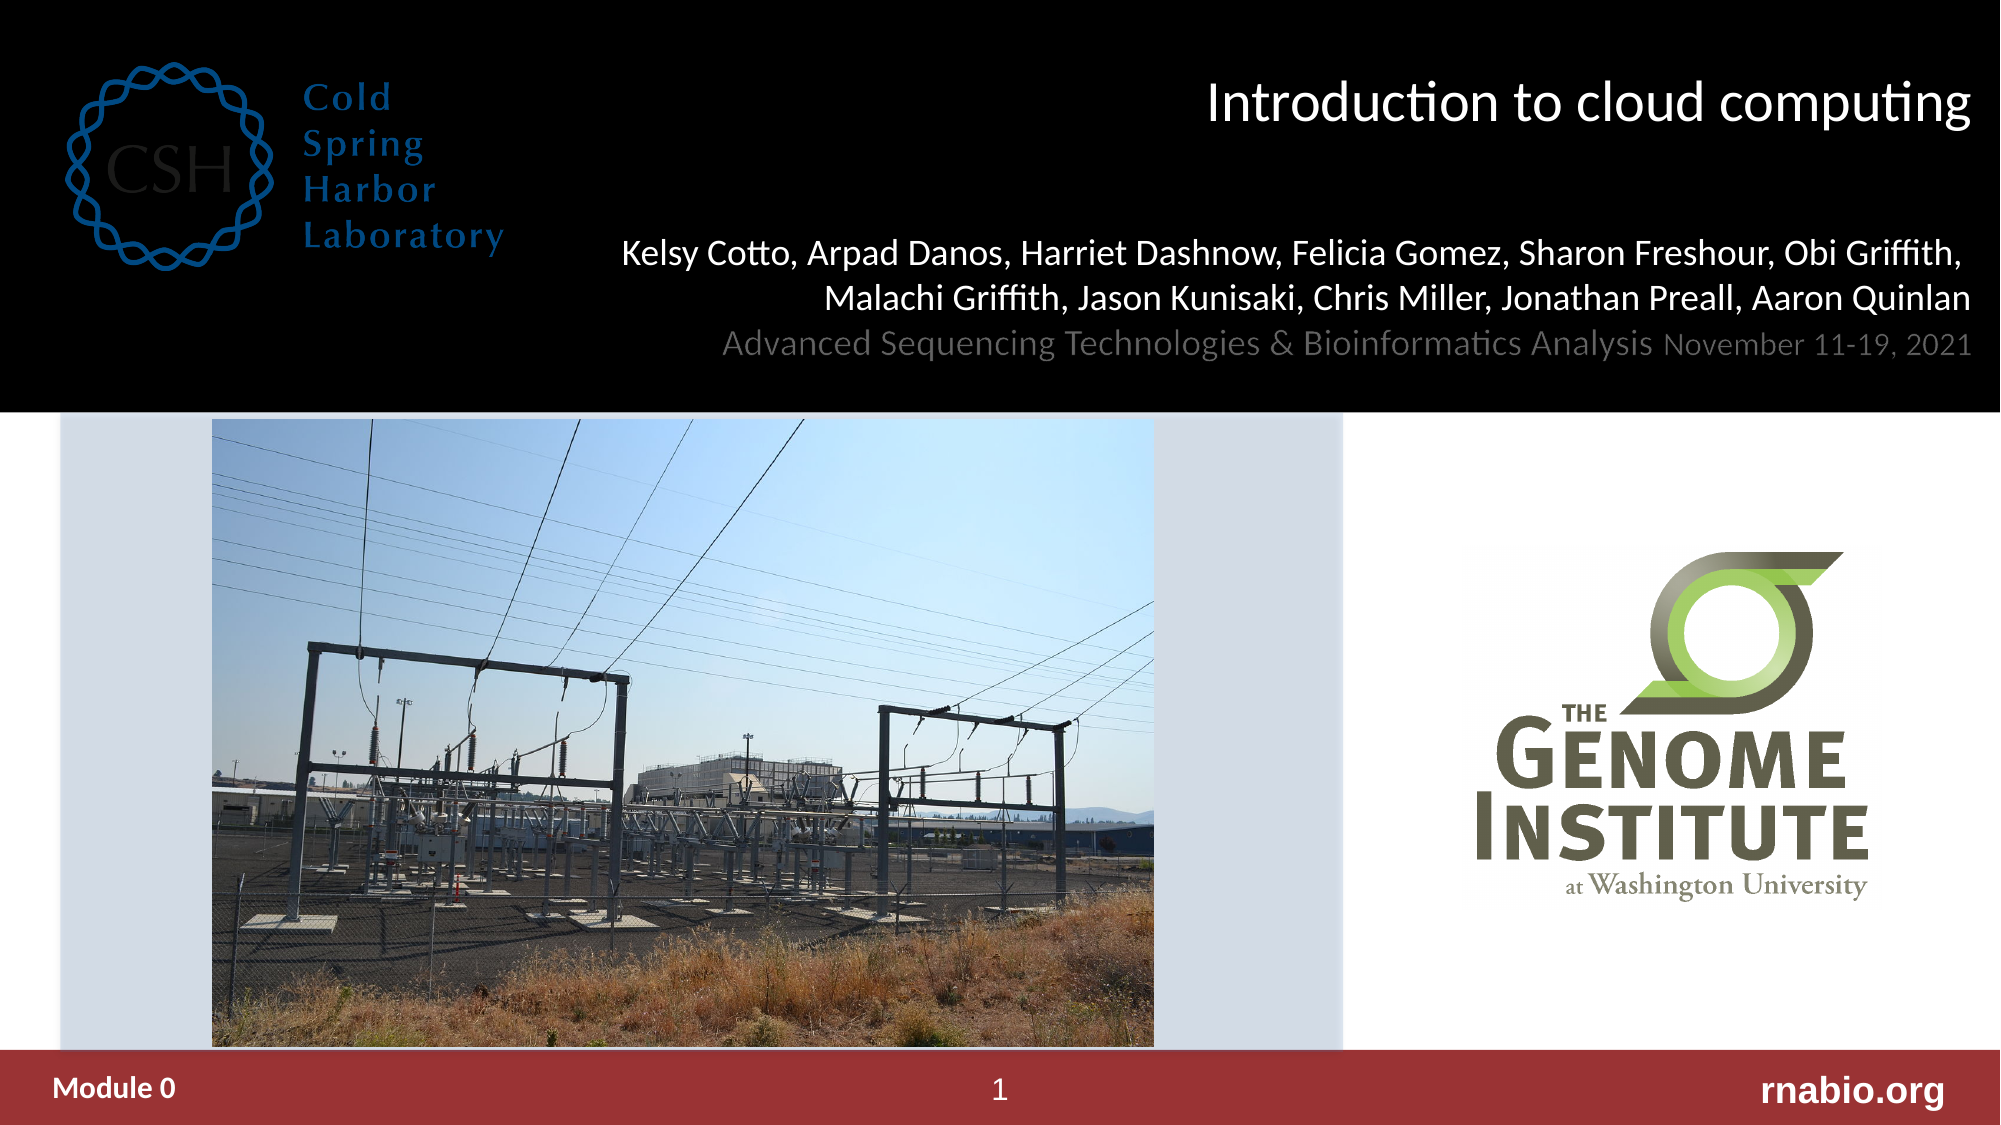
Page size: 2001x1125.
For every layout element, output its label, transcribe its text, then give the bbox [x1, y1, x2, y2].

picture [65, 62, 504, 271]
text_box Introduction to cloud computing [999, 29, 1988, 167]
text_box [60, 412, 1883, 1053]
picture [211, 418, 1154, 1047]
text_box Kelsy Cotto, Arpad Danos, Harriet Dashnow, Felicia Gomez, Sharon Freshour, Obi Griffith, Malachi Griffith, Jason Kunisaki, Chris Miller, Jonathan Preall, Aaron Quinlan Advanced Sequencing Technologies & Bioinformatics Analysis November 11-19, 2021 [598, 199, 1988, 391]
